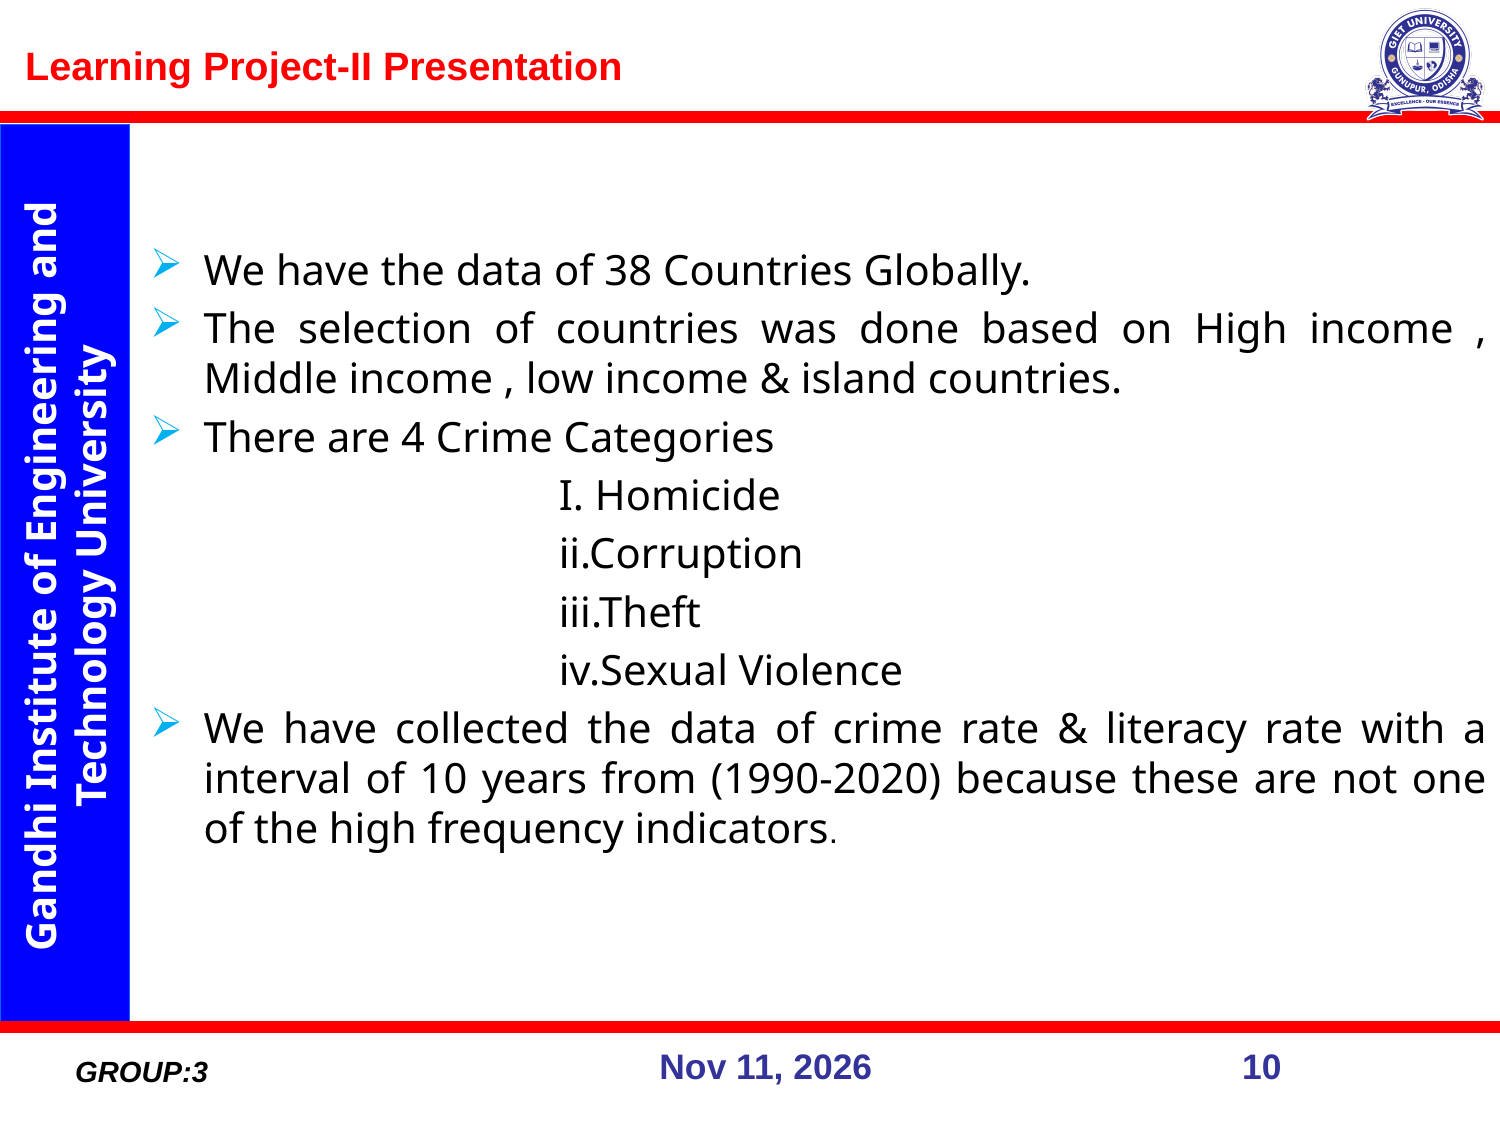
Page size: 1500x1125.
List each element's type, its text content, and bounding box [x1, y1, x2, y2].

picture [1350, 0, 1500, 140]
footer GROUP:3 [62, 1046, 934, 1125]
list We have the data of 38 Countries Globally. The selection of countries was done based on High income , Middle income , low income & island countries. There are 4 Crime Categories I. Homicide ii.Corruption iii.Theft iv.Sexual Violence We have collected the data of crime rate & literacy rate with a interval of 10 years from (1990-2020) because these are not one of the high frequency indicators. [137, 237, 1500, 850]
